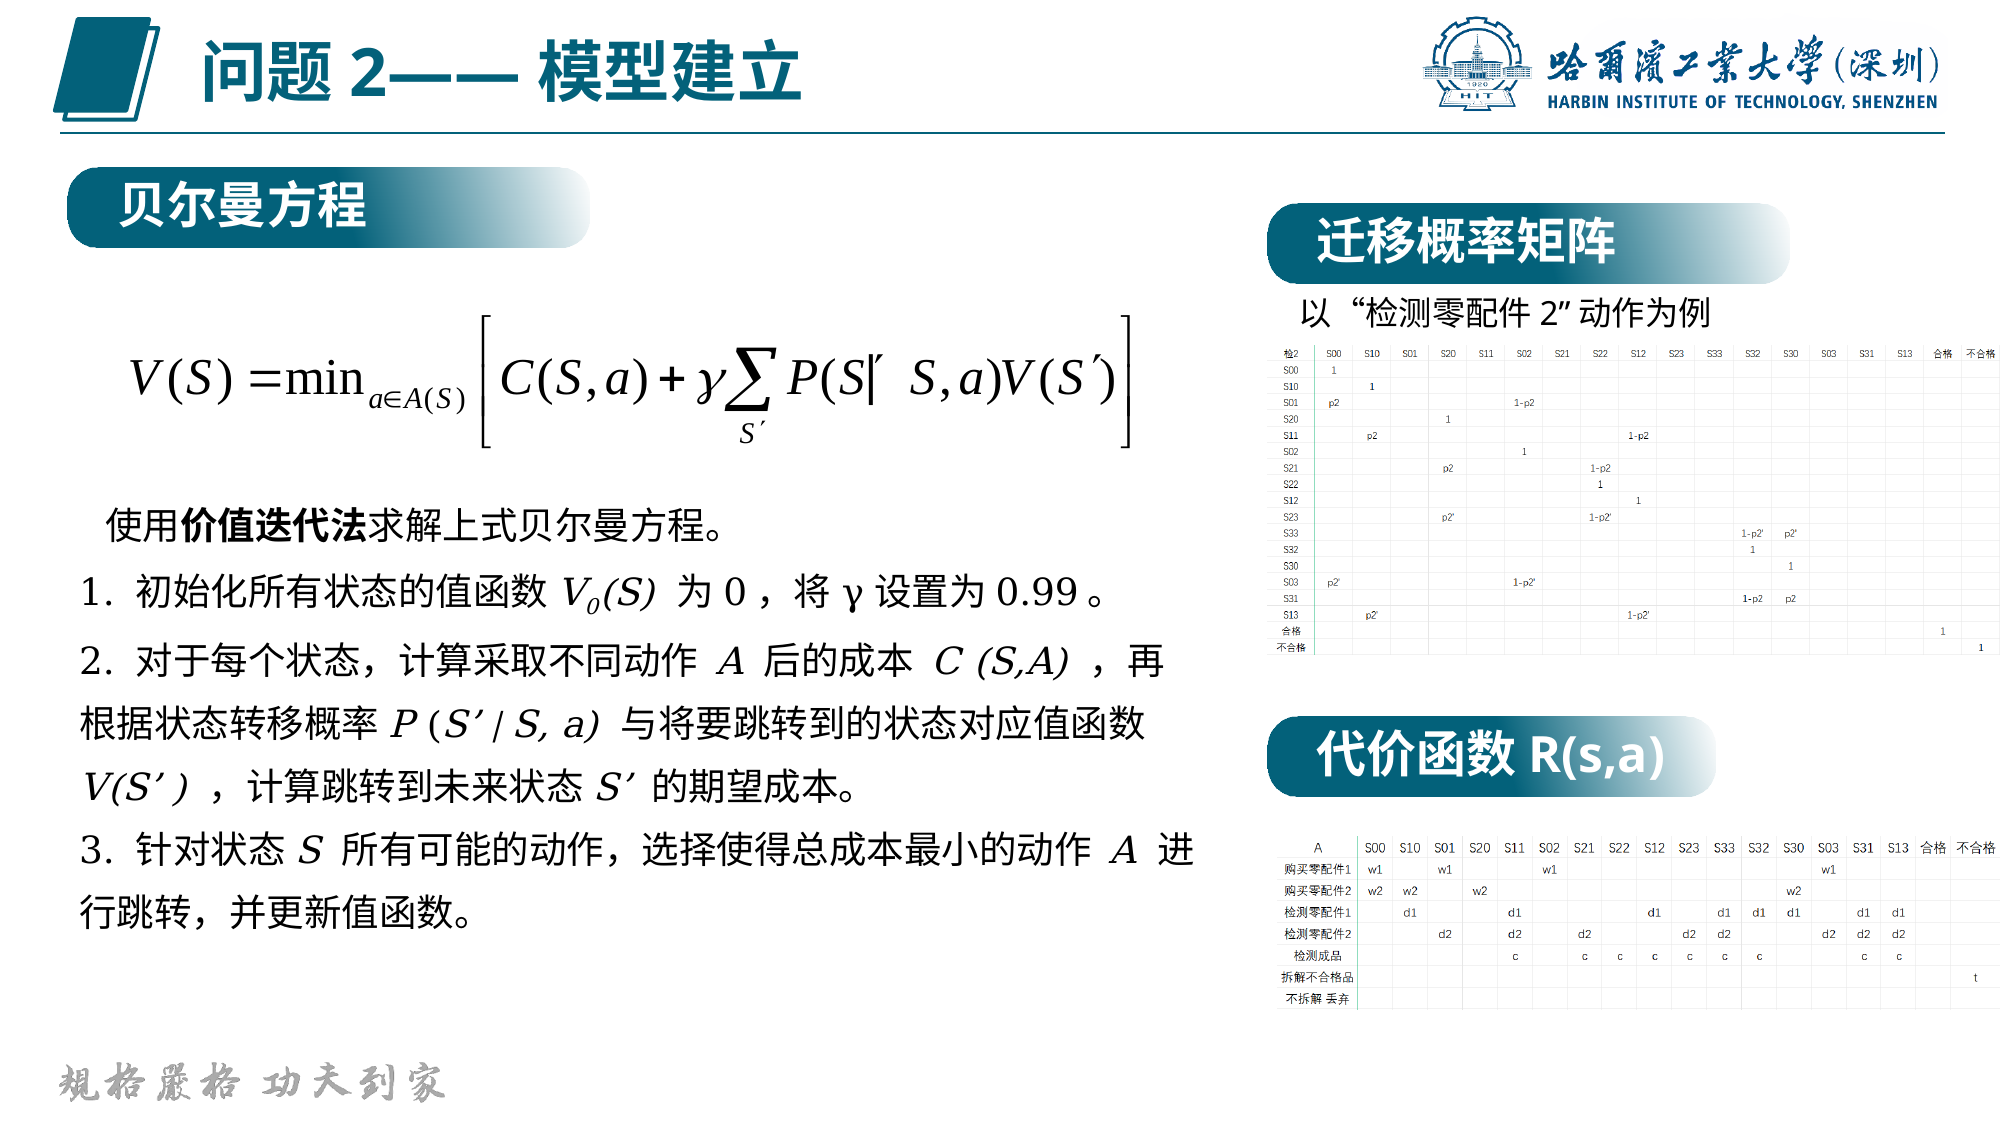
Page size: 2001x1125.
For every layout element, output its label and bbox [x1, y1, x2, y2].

picture [1414, 11, 1949, 119]
picture [1267, 345, 2000, 655]
text_box [124, 304, 1151, 460]
picture [1277, 836, 2000, 1010]
text_box [1267, 716, 1885, 798]
text_box [38, 19, 1945, 1118]
